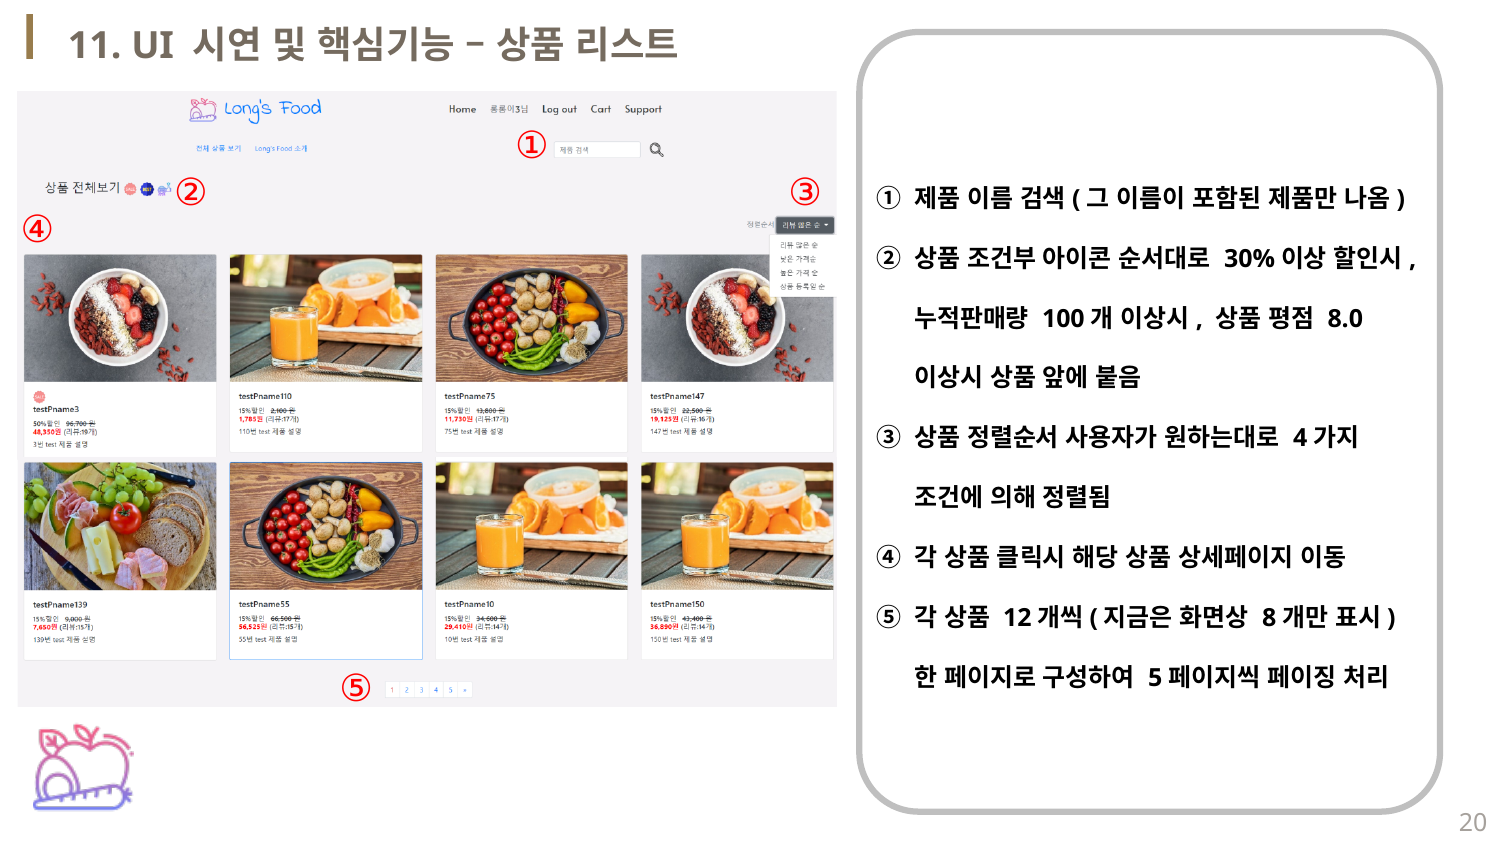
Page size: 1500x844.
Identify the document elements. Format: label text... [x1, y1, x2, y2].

slide_number 20 [1152, 800, 1500, 844]
text_box 제품 이름 검색(그 이름이 포함된 제품만 나옴) 상품 조건부 아이콘 순서대로 30%이상 할인시, 누적판매량 100개 이상시, 상품 평점 8.0이상시 상품 앞에 붙음 상품 정렬순서 사용자가 원하는대로 4가지 조건에 의해 정렬됨 각 상품 클릭시 해당 상품 상세페이지 이동 각 상품 12개씩(지금은 화면상 8개만 표시) 한 페이지로 구성하여 5페이지씩 페이징 처리 [857, 29, 1443, 814]
picture [17, 90, 837, 708]
picture [33, 717, 134, 818]
text_box ④ [5, 197, 12, 258]
text_box 11. UI 시연 및 핵심기능 – 상품 리스트 [53, 13, 786, 73]
